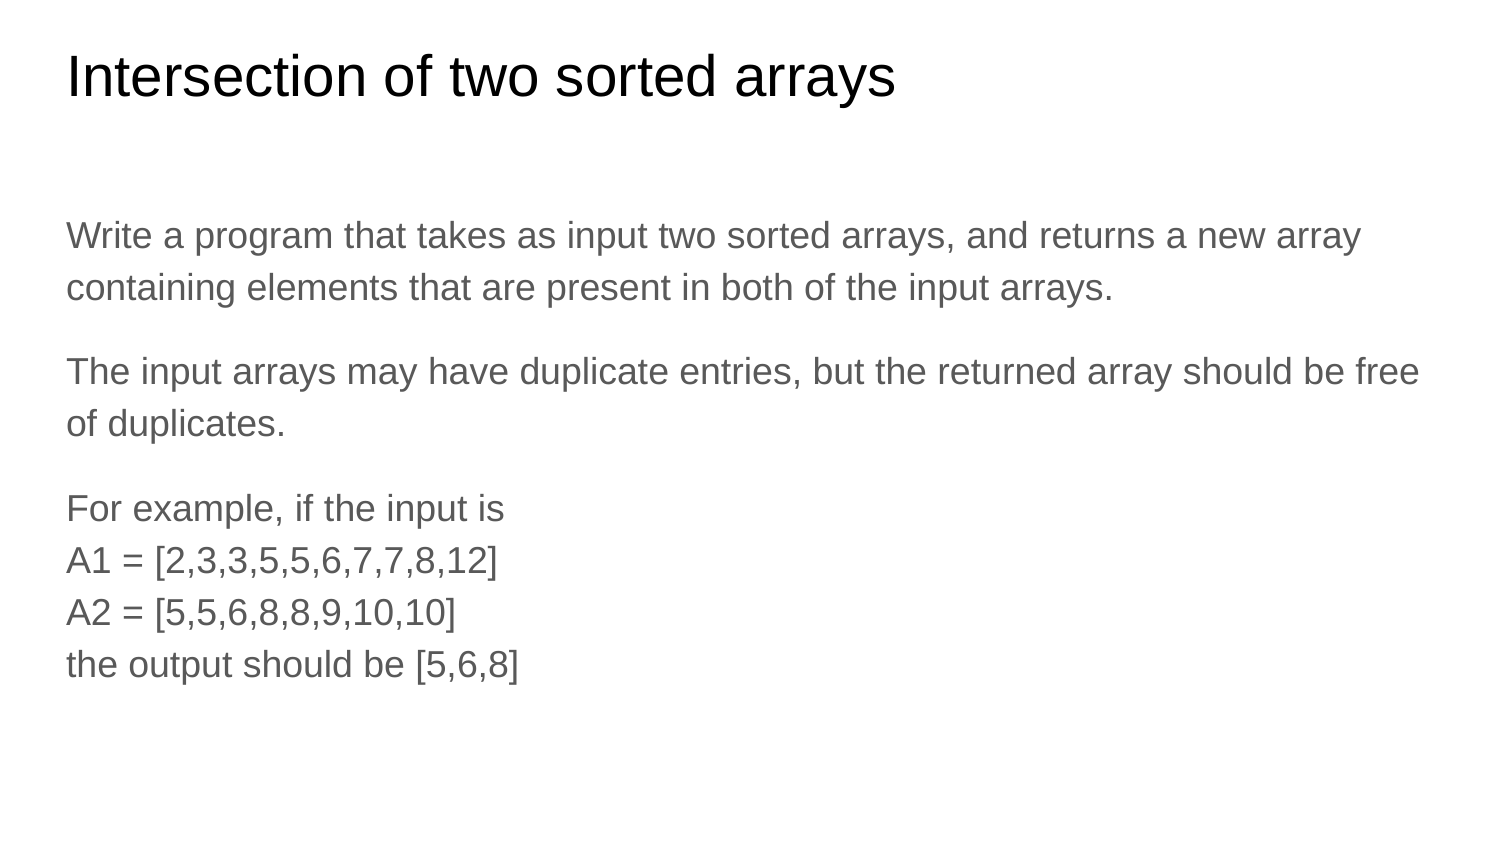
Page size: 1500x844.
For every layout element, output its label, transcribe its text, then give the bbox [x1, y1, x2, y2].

list Write a program that takes as input two sorted arrays, and returns a new array containing elements that are present in both of the input arrays. The input arrays may have duplicate entries, but the returned array should be free of duplicates. For example, if the input is A1 = [2,3,3,5,5,6,7,7,8,12] A2 = [5,5,6,8,8,9,10,10] the output should be [5,6,8] [51, 189, 1449, 750]
title Intersection of two sorted arrays [51, 23, 1449, 117]
